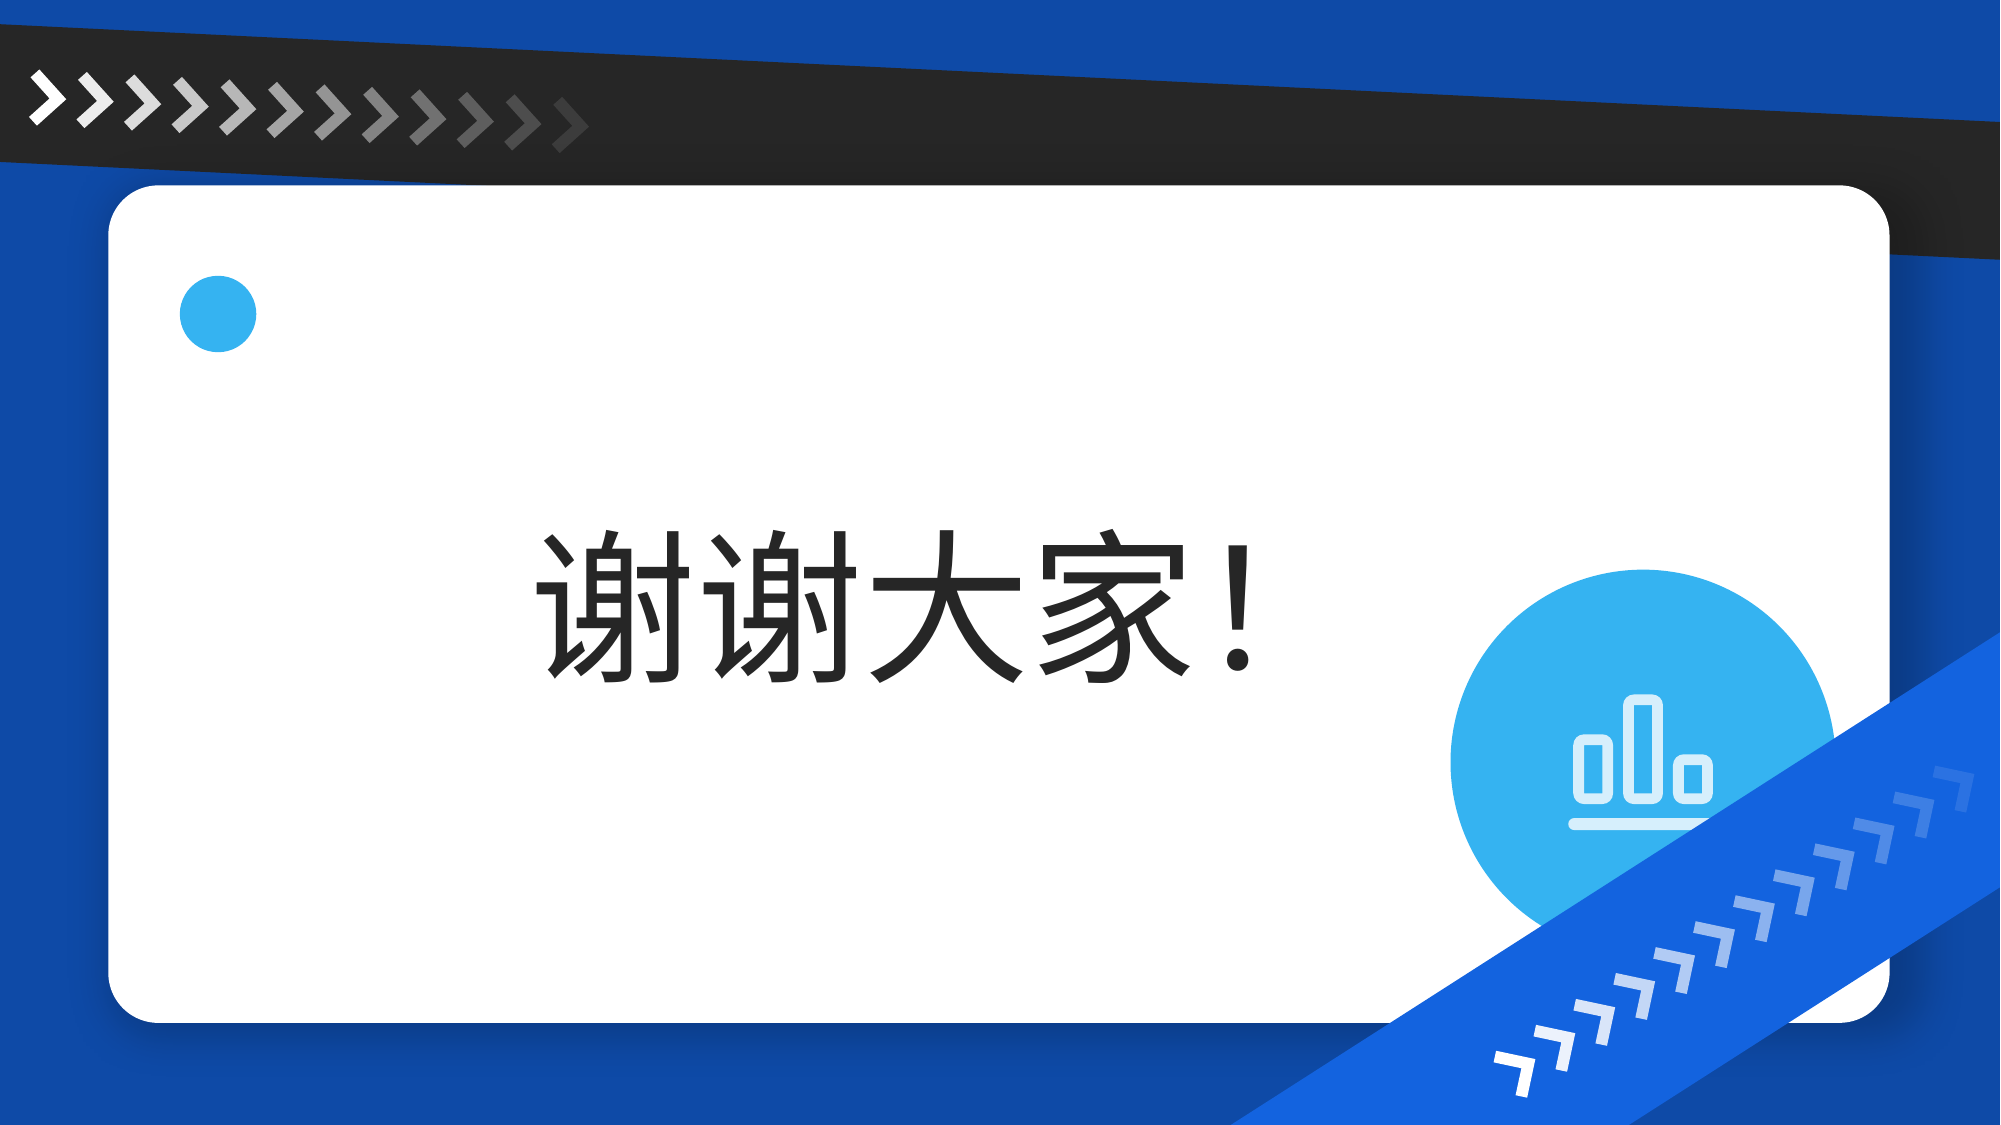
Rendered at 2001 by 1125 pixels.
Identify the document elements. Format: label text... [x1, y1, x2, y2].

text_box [1487, 765, 1975, 1098]
text_box [1623, 694, 1663, 765]
text_box [1792, 632, 2000, 904]
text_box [10, 69, 589, 153]
text_box [1450, 569, 1835, 876]
text_box [179, 275, 257, 353]
text_box [1573, 734, 1614, 765]
text_box [0, 24, 2000, 260]
text_box [1672, 754, 1713, 765]
text_box [1230, 960, 1672, 1125]
text_box [108, 185, 1890, 1023]
text_box 谢谢大家！ [529, 388, 1639, 821]
